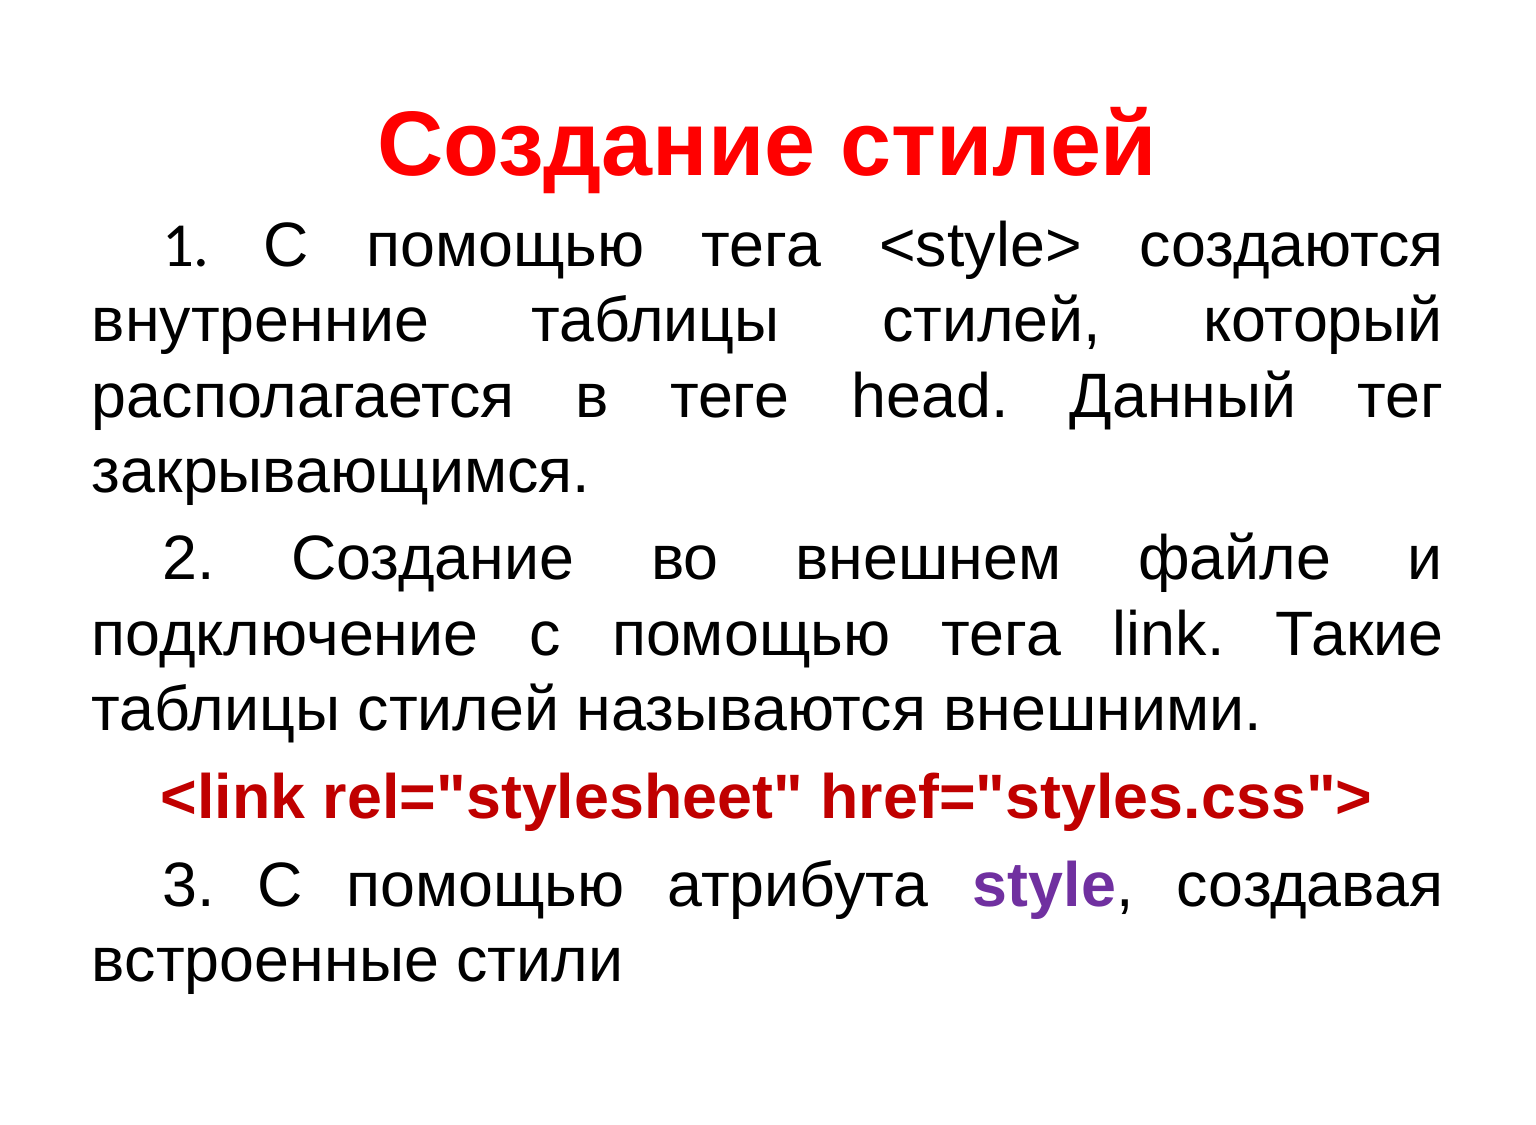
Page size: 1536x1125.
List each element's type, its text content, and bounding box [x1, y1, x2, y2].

list 1. С помощью тега <style> создаются внутренние таблицы стилей, который располагается в теге head. Данный тег закрывающимся. 2. Создание во внешнем файле и подключение с помощью тега link. Такие таблицы стилей называются внешними. <link rel="stylesheet" href="styles.css"> 3. С помощью атрибута style, создавая встроенные стили [76, 196, 1459, 1005]
title Создание стилей [76, 45, 1459, 196]
